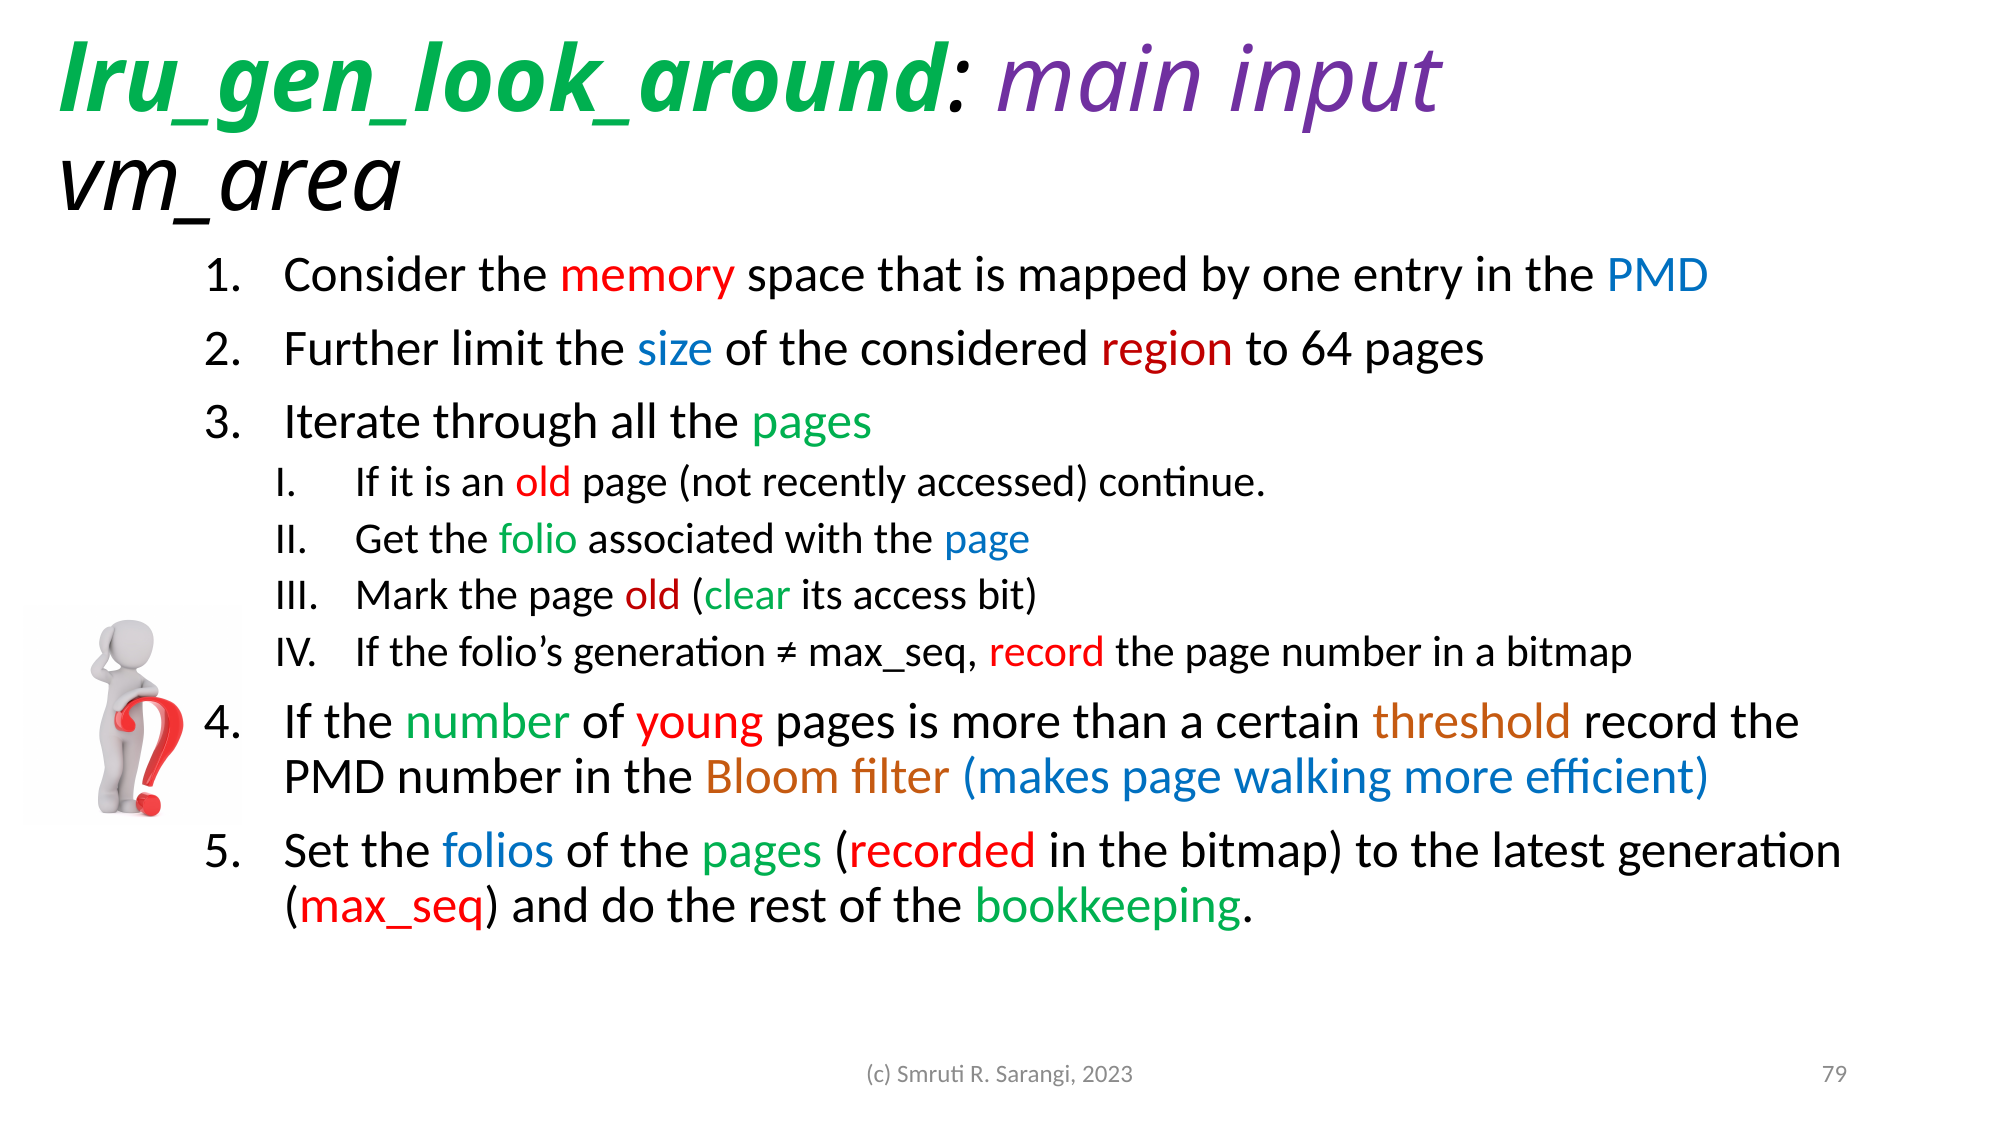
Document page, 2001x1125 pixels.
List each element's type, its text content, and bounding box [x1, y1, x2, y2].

picture [23, 605, 242, 825]
list Consider the memory space that is mapped by one entry in the PMD Further limit the size of the considered region to 64 pages Iterate through all the pages If it is an old page (not recently accessed) continue. Get the folio associated with the page Mark the page old (clear its access bit) If the folio’s generation ≠ max_seq, record the page number in a bitmap If the number of young pages is more than a certain threshold record the PMD number in the Bloom filter (makes page walking more efficient) Set the folios of the pages (recorded in the bitmap) to the latest generation (max_seq) and do the rest of the bookkeeping. [188, 239, 1914, 954]
footer (c) Smruti R. Sarangi, 2023 [662, 1042, 1338, 1103]
slide_number 79 [1412, 1042, 1863, 1103]
title lru_gen_look_around: main input vm_area [43, 22, 1769, 240]
